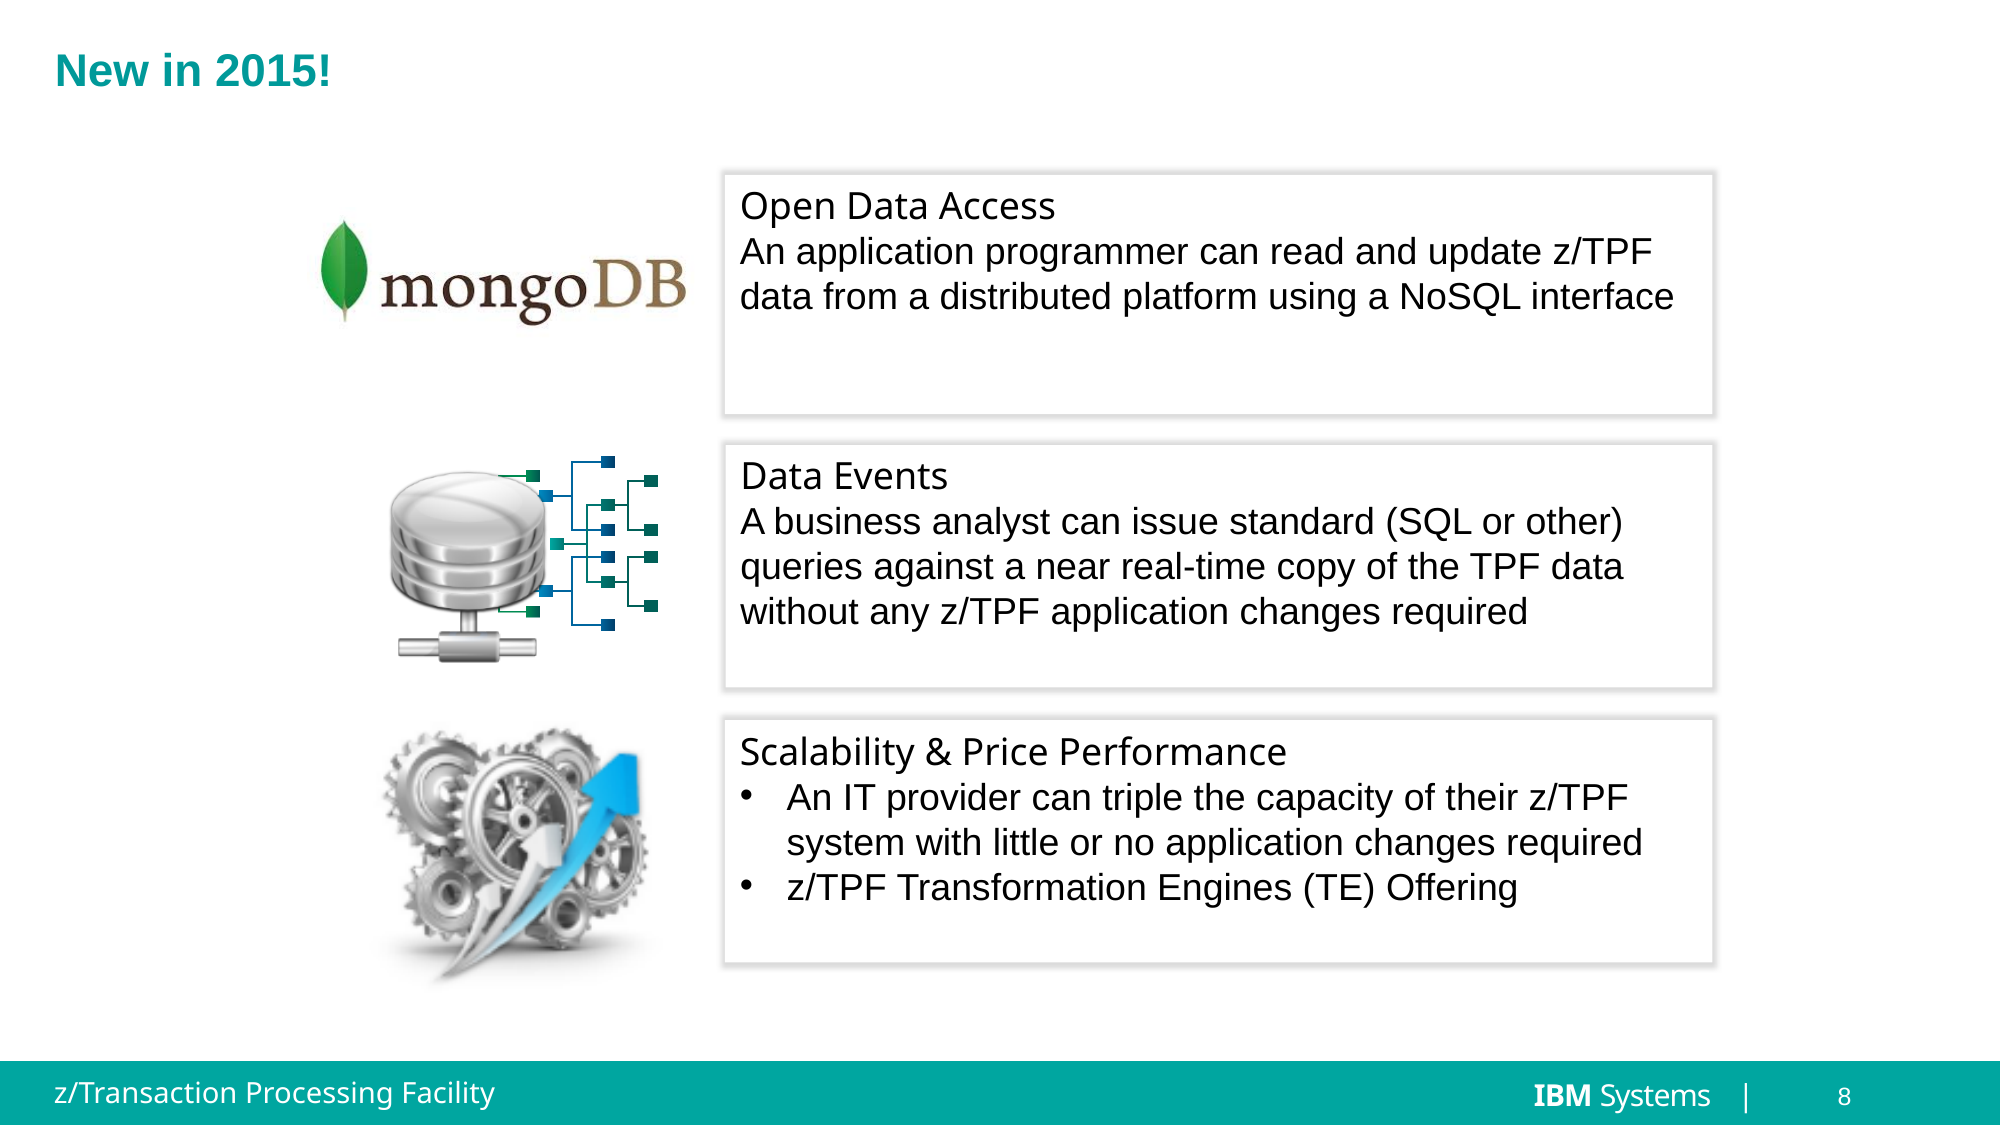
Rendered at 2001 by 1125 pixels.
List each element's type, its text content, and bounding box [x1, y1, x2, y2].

picture [307, 207, 699, 338]
text_box Scalability & Price Performance An IT provider can triple the capacity of their z/TPF system with little or no application changes required z/TPF Transformation Engines (TE) Offering [724, 720, 1713, 963]
slide_number 8 [1740, 1070, 1867, 1121]
text_box Open Data Access An application programmer can read and update z/TPF data from a distributed platform using a NoSQL interface [724, 174, 1713, 415]
picture [366, 451, 671, 663]
text_box Data Events A business analyst can issue standard (SQL or other) queries against a near real-time copy of the TPF data without any z/TPF application changes required [725, 445, 1713, 688]
title New in 2015! [39, 39, 1941, 145]
picture [366, 704, 665, 1018]
